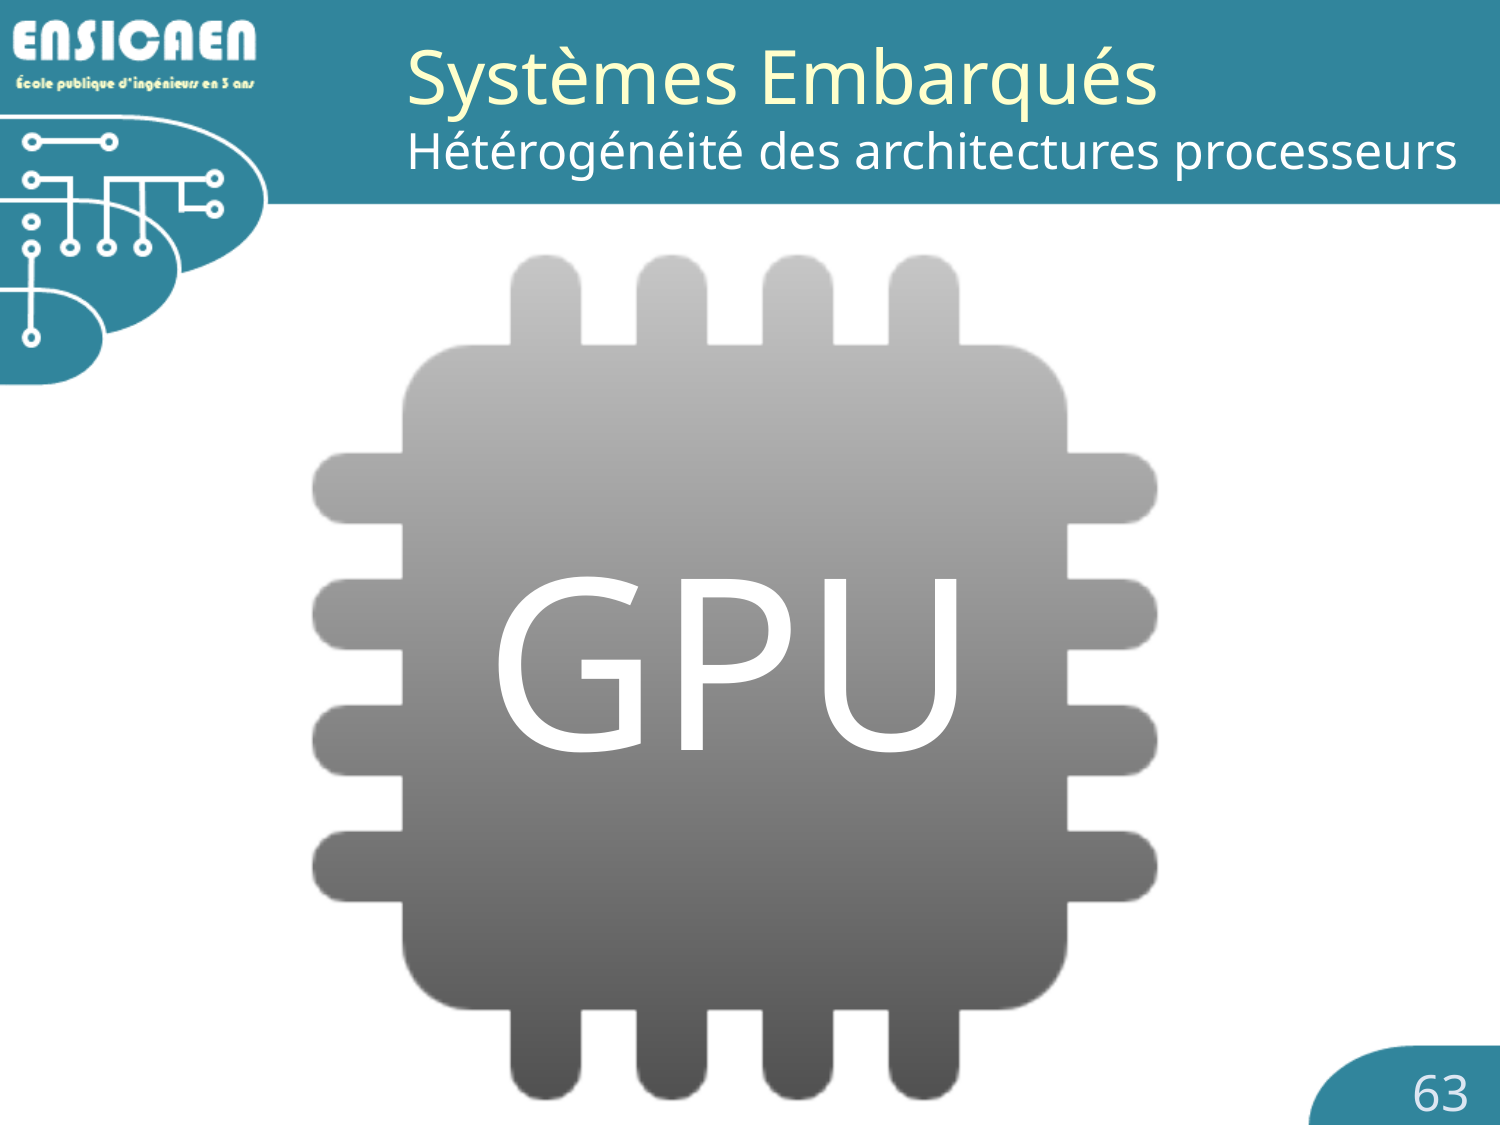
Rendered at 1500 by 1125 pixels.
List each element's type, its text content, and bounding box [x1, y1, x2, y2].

title Systèmes Embarqués Hétérogénéité des architectures processeurs [391, 0, 1500, 209]
slide_number 63 [1396, 1065, 1498, 1125]
picture [0, 0, 1500, 1125]
